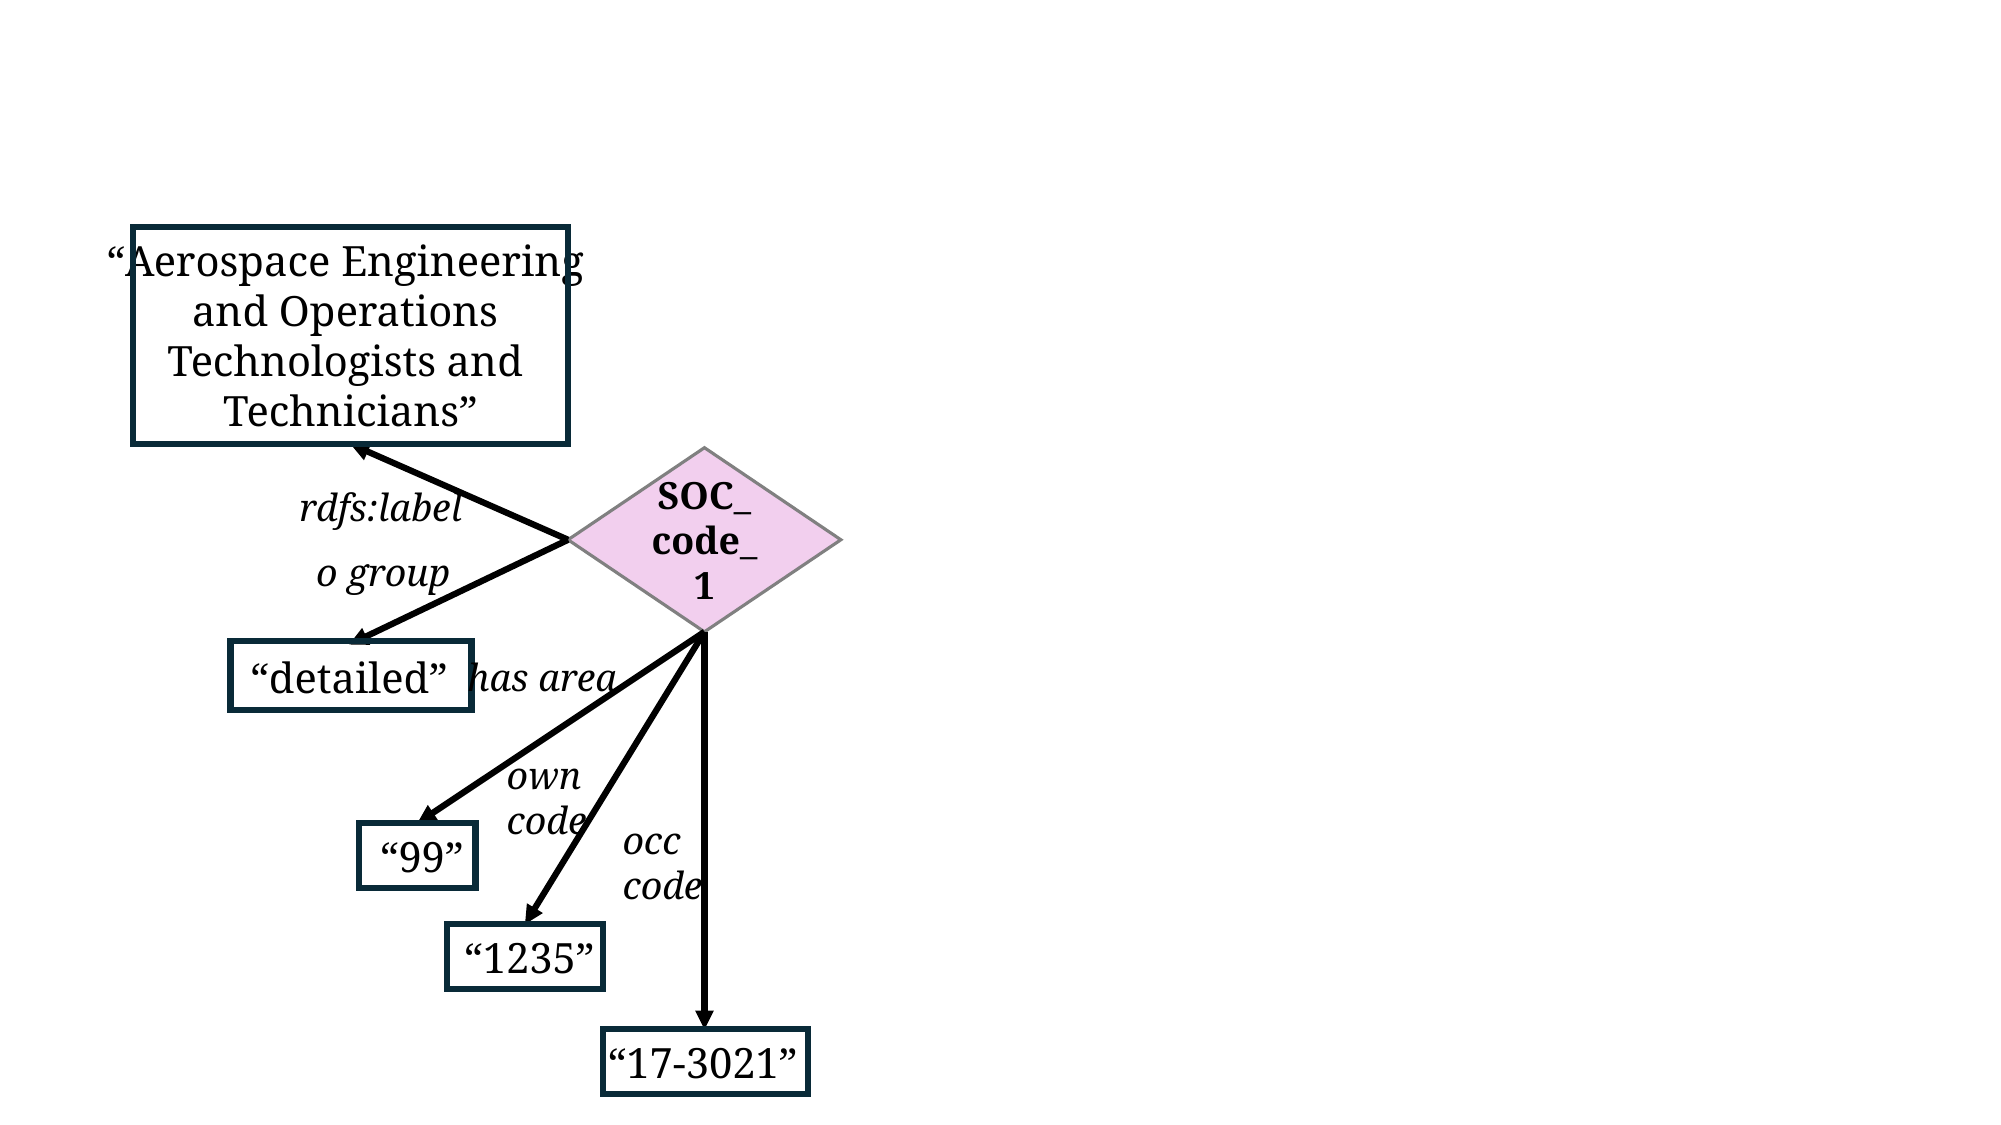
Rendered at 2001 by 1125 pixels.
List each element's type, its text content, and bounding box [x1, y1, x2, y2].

text_box SOC_code_1 [569, 445, 844, 632]
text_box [350, 445, 569, 539]
text_box o group [301, 541, 348, 602]
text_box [446, 923, 604, 991]
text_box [348, 539, 569, 645]
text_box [602, 1028, 809, 1096]
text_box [416, 645, 524, 824]
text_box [132, 226, 569, 445]
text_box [358, 822, 476, 890]
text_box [524, 631, 703, 925]
text_box own code [491, 824, 524, 850]
text_box rdfs:label [284, 476, 350, 537]
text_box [230, 640, 473, 711]
text_box occ code [706, 809, 718, 915]
